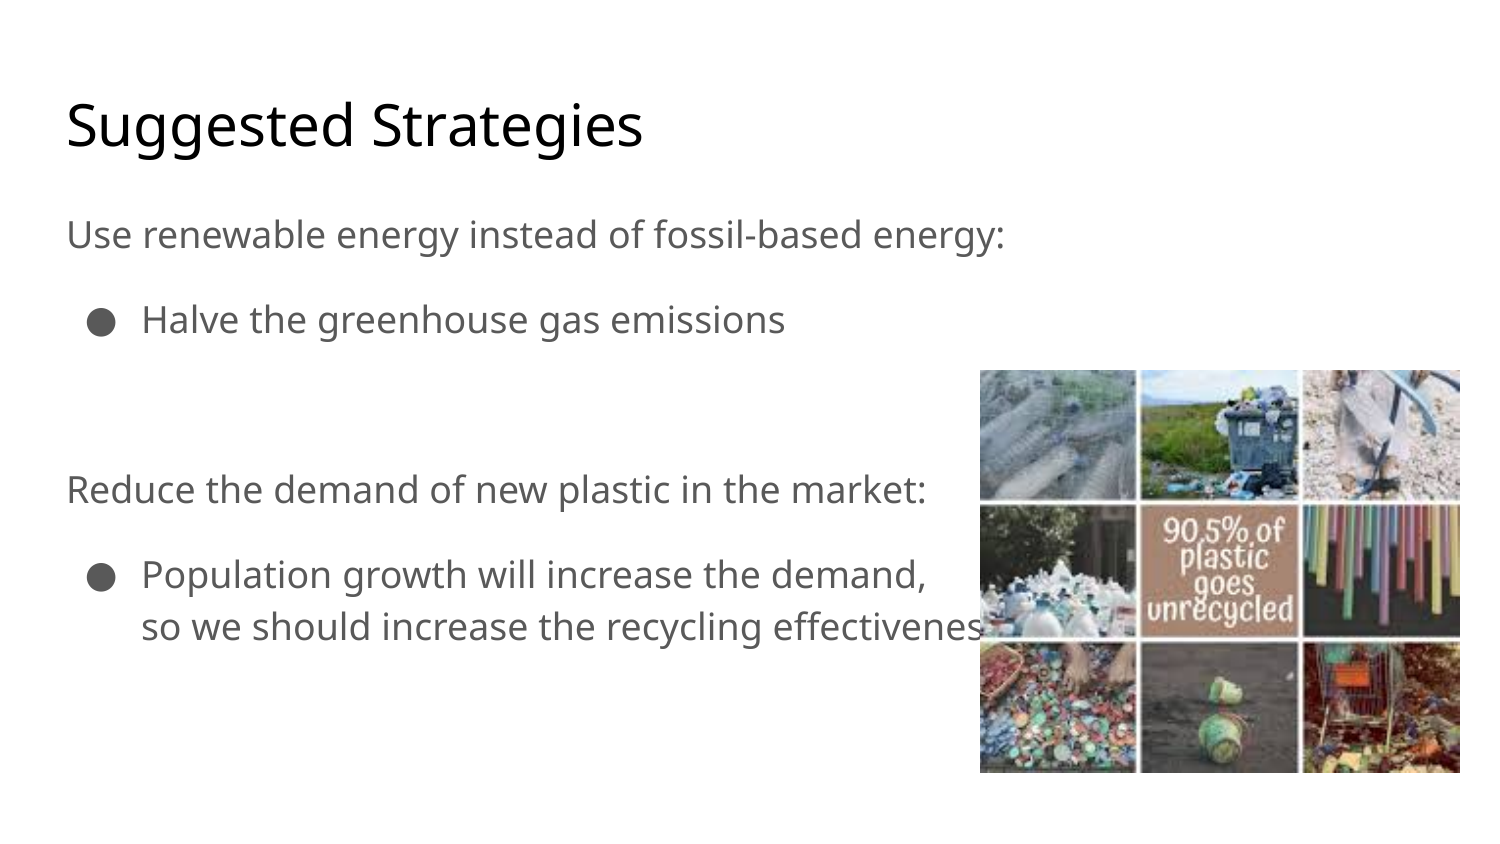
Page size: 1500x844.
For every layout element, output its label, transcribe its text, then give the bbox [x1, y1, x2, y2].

picture [980, 370, 1460, 774]
title Suggested Strategies [51, 72, 1449, 167]
list Use renewable energy instead of fossil-based energy: Halve the greenhouse gas emissions Reduce the demand of new plastic in the market: Population growth will increase the demand, so we should increase the recycling effectiveness [51, 189, 1449, 750]
